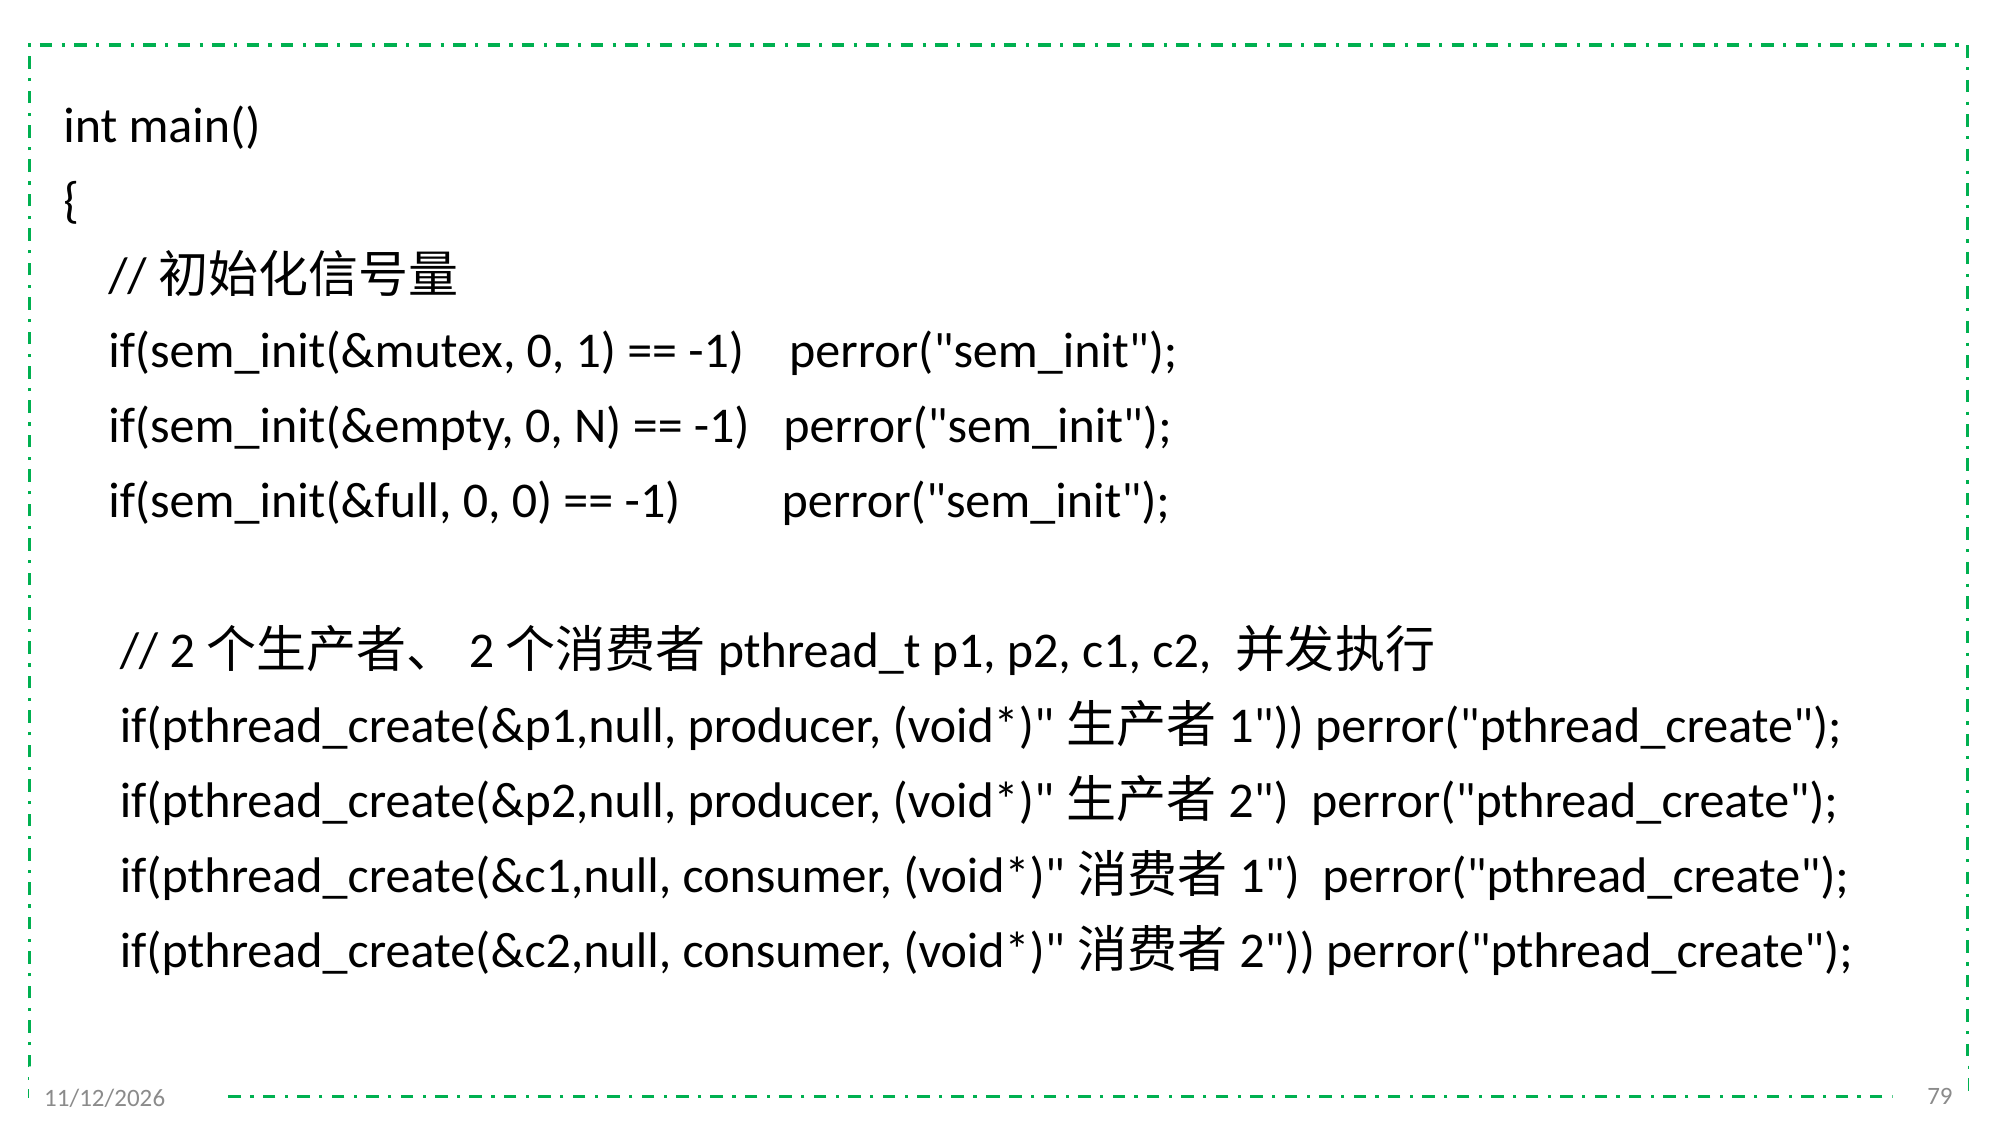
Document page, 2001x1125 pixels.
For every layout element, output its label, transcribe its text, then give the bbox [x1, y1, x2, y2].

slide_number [29, 1066, 227, 1125]
list int main() { //初始化信号量 if(sem_init(&mutex, 0, 1) == -1) perror("sem_init"); if(sem_init(&empty, 0, N) == -1) perror("sem_init"); if(sem_init(&full, 0, 0) == -1) perror("sem_init"); // 2个生产者、2个消费者pthread_t p1, p2, c1, c2, 并发执行 if(pthread_create(&p1,null, producer, (void*)"生产者1")) perror("pthread_create"); if(pthread_create(&p2,null, producer, (void*)"生产者2") perror("pthread_create"); if(pthread_create(&c1,null, consumer, (void*)"消费者1") perror("pthread_create"); if(pthread_create(&c2,null, consumer, (void*)"消费者2")) perror("pthread_create"); [48, 85, 1938, 978]
slide_number 79 [1892, 1065, 1968, 1125]
